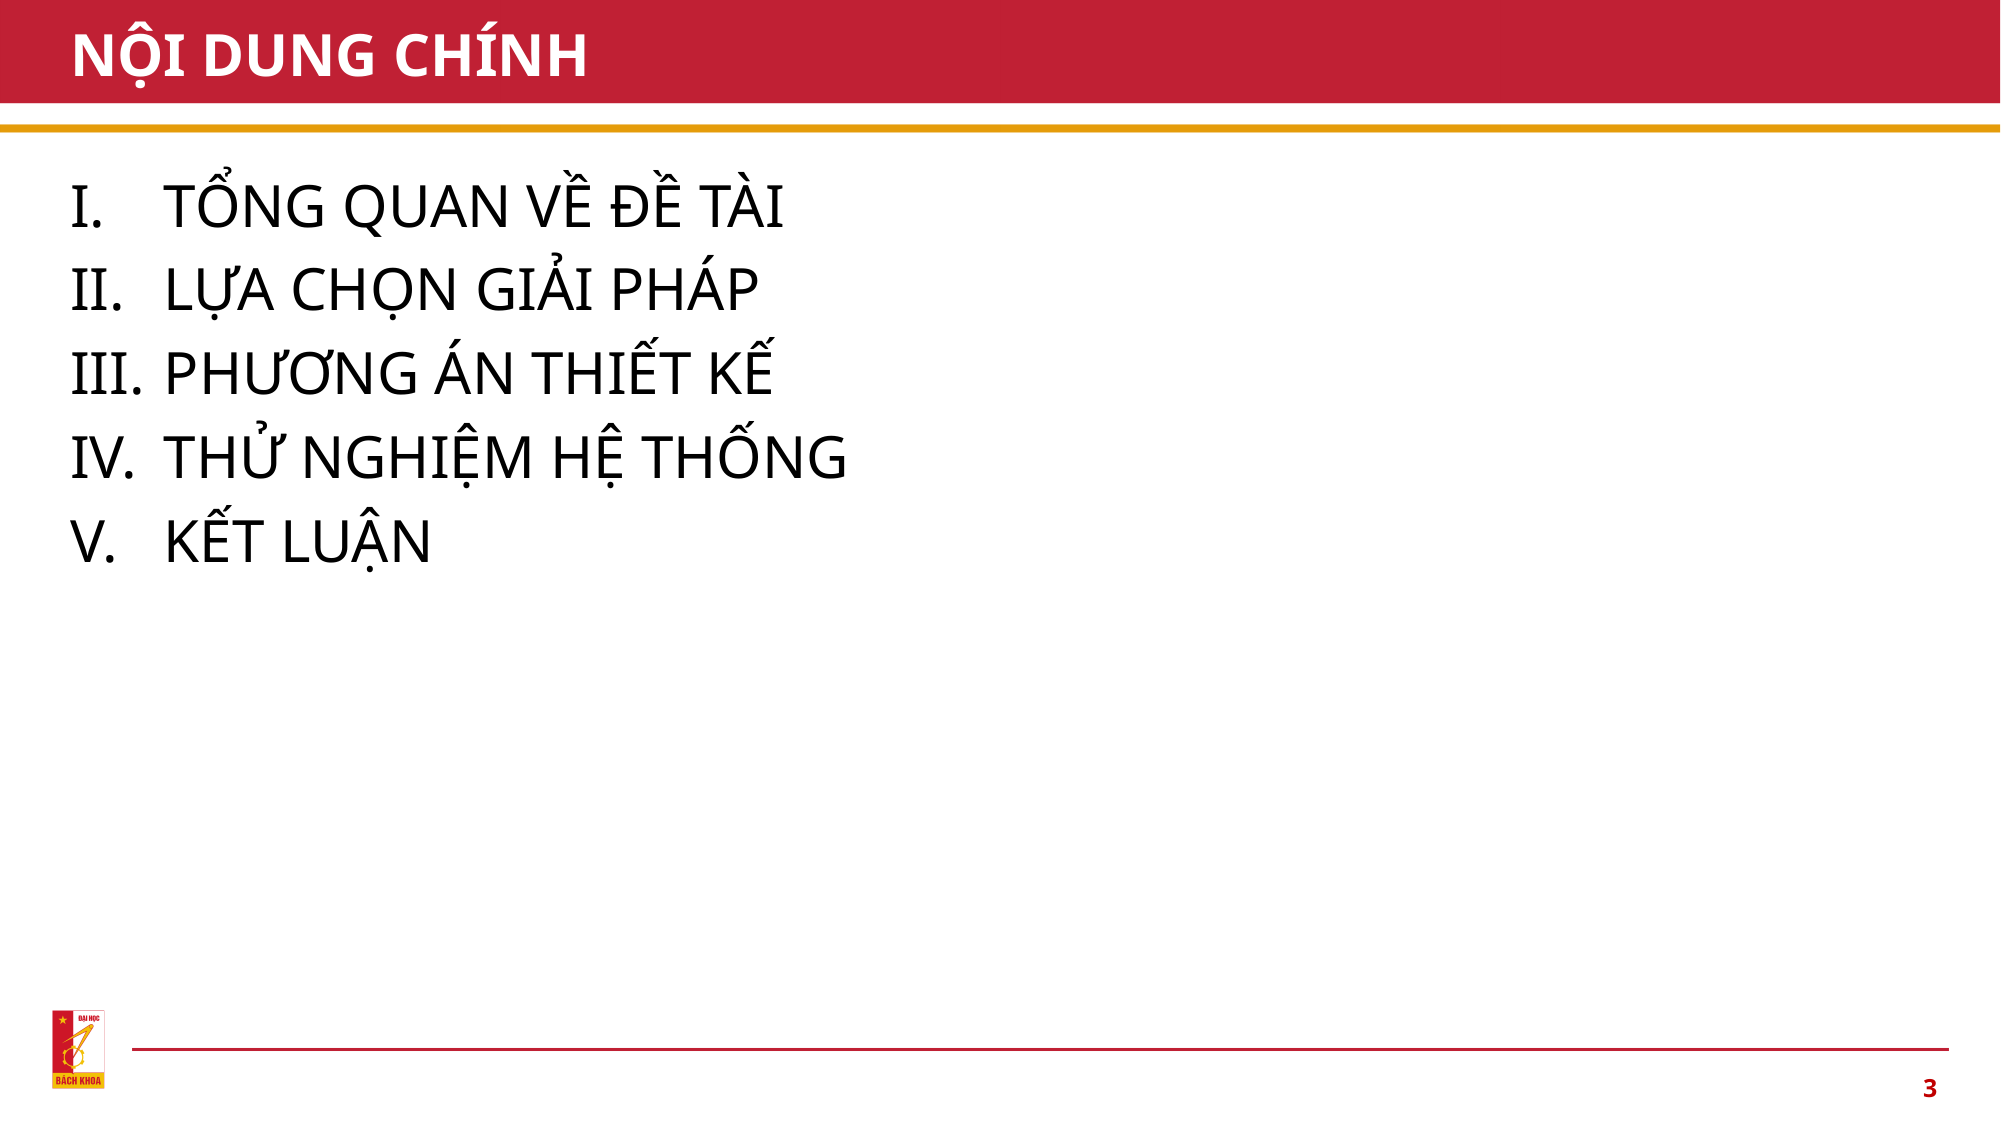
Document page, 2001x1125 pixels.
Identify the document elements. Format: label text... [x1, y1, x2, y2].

slide_number 3 [1502, 1065, 1953, 1125]
title NỘI DUNG CHÍNH [55, 18, 1945, 90]
list TỔNG QUAN VỀ ĐỀ TÀI LỰA CHỌN GIẢI PHÁP PHƯƠNG ÁN THIẾT KẾ THỬ NGHIỆM HỆ THỐNG KẾT LUẬN [55, 169, 1945, 980]
picture [0, 0, 2001, 1125]
